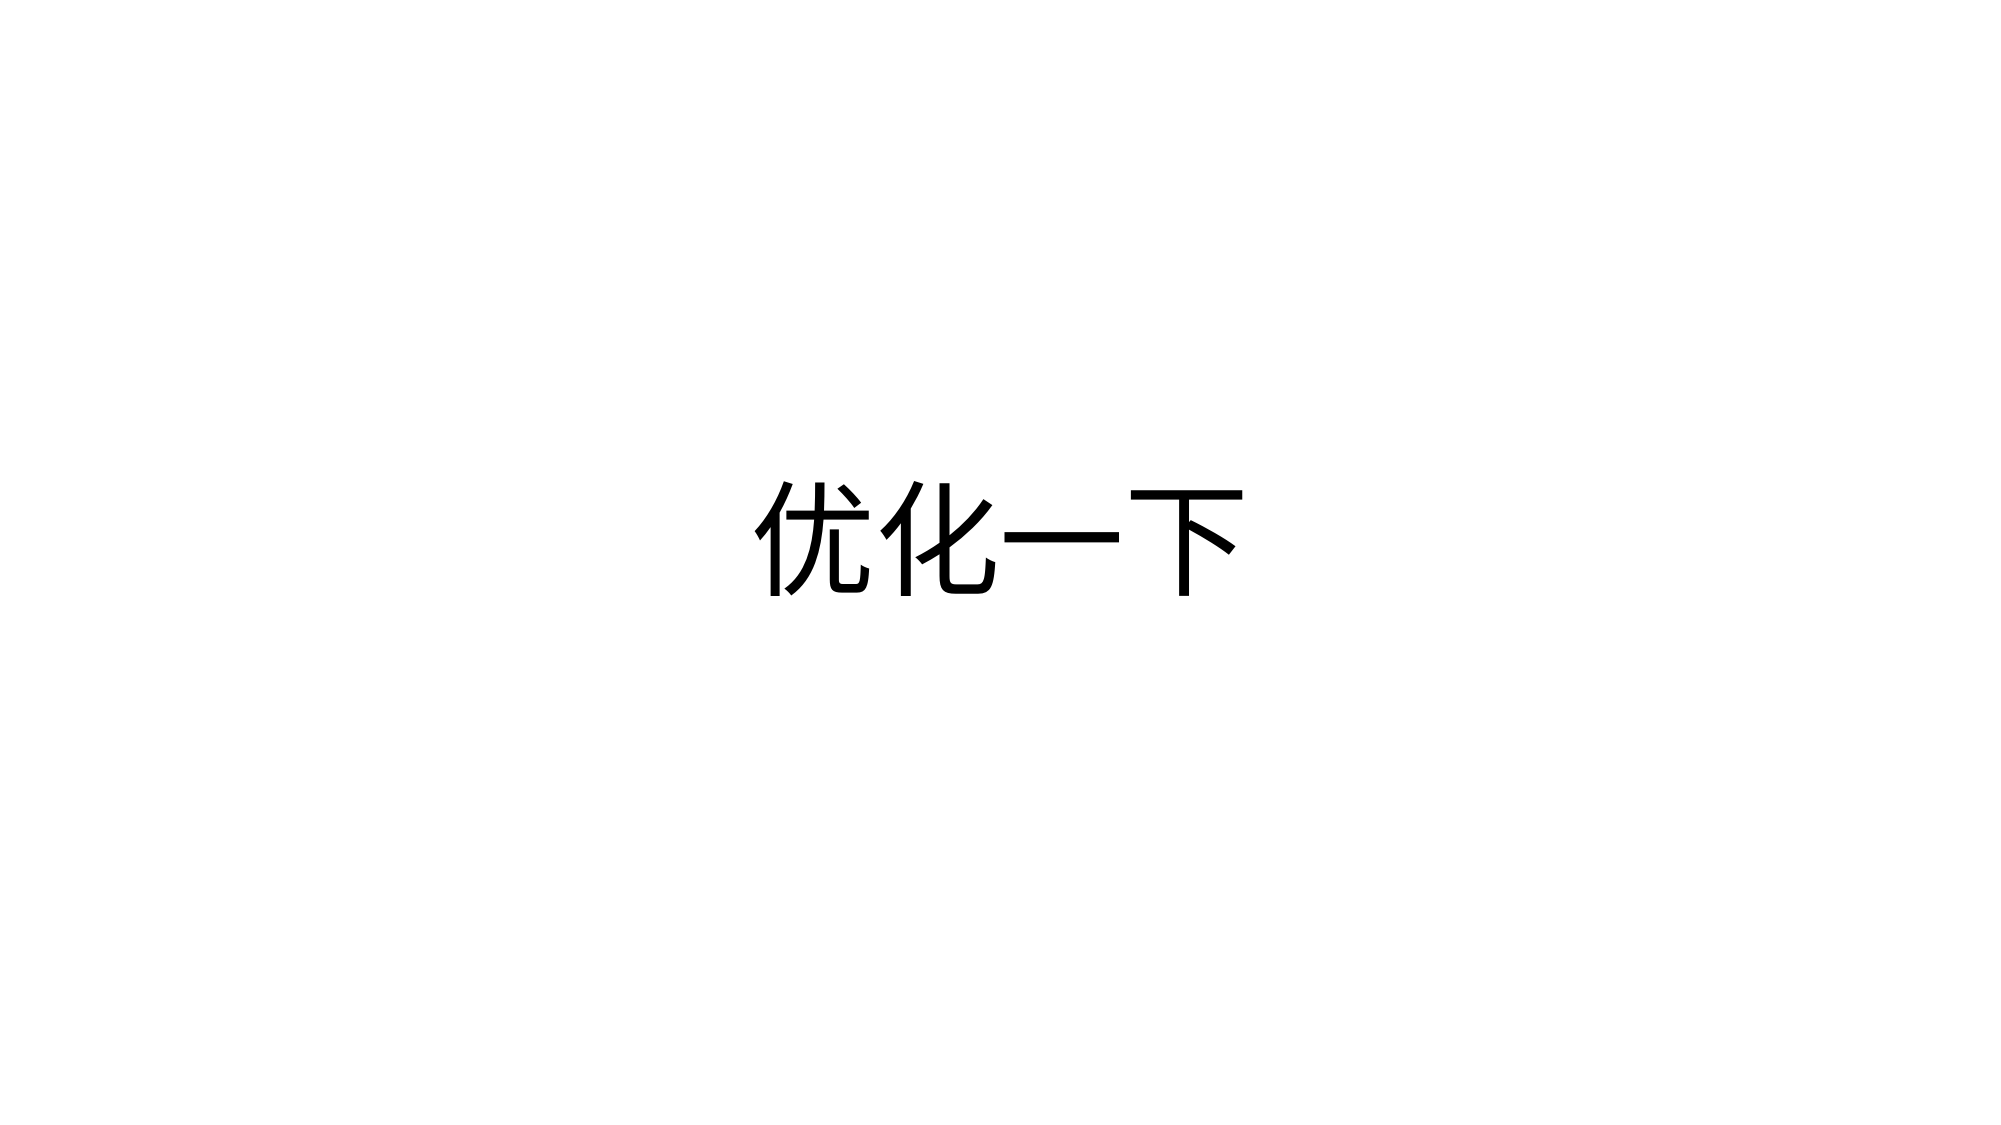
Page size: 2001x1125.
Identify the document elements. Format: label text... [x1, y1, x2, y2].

text_box 优化一下 [289, 366, 1712, 621]
